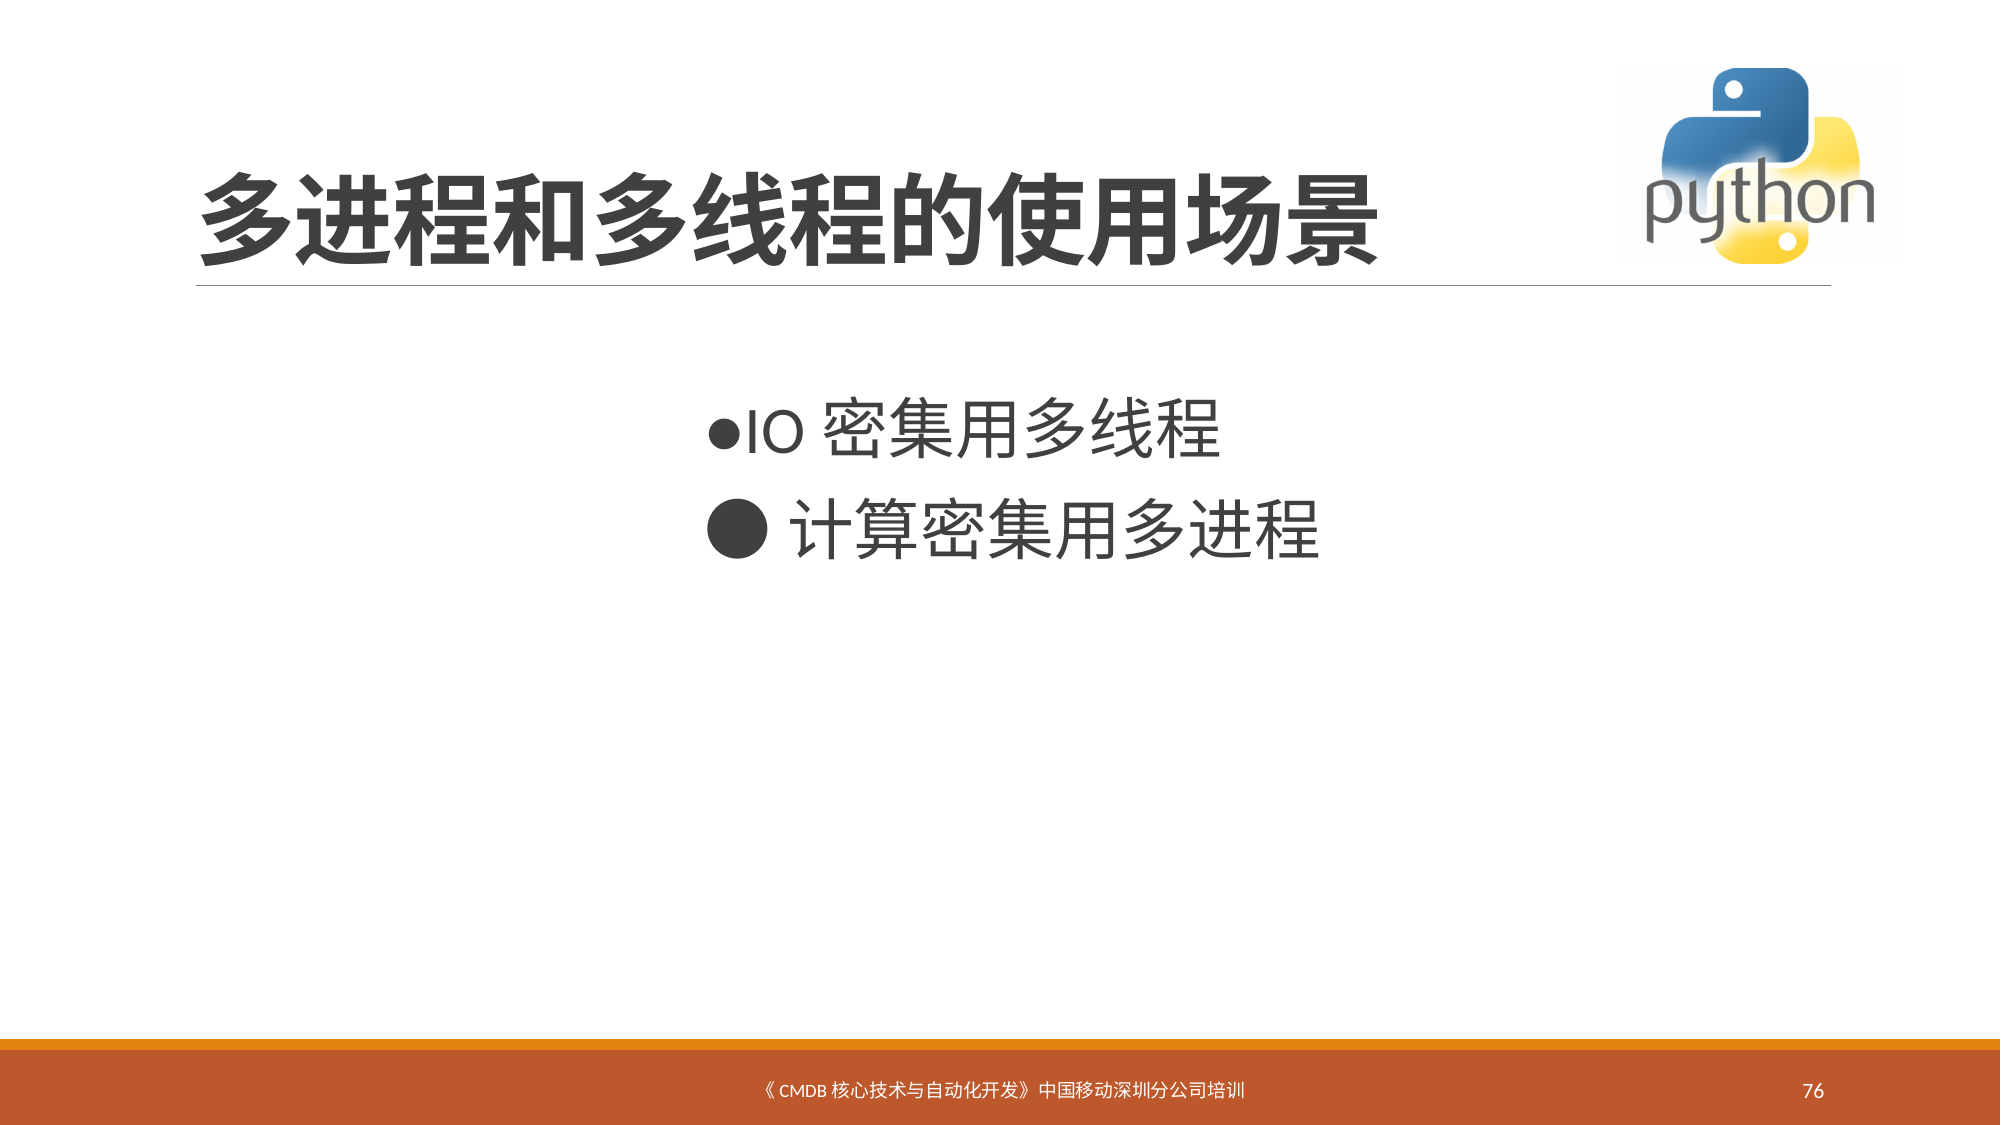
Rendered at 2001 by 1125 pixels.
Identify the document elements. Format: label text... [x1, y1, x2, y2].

title 多进程和多线程的使用场景 [180, 47, 1830, 285]
list ●IO密集用多线程 ●计算密集用多进程 [704, 388, 1448, 673]
picture [1616, 68, 1906, 264]
slide_number 76 [1624, 1059, 1840, 1120]
footer 《CMDB核心技术与自动化开发》中国移动深圳分公司培训 [604, 1059, 1396, 1120]
